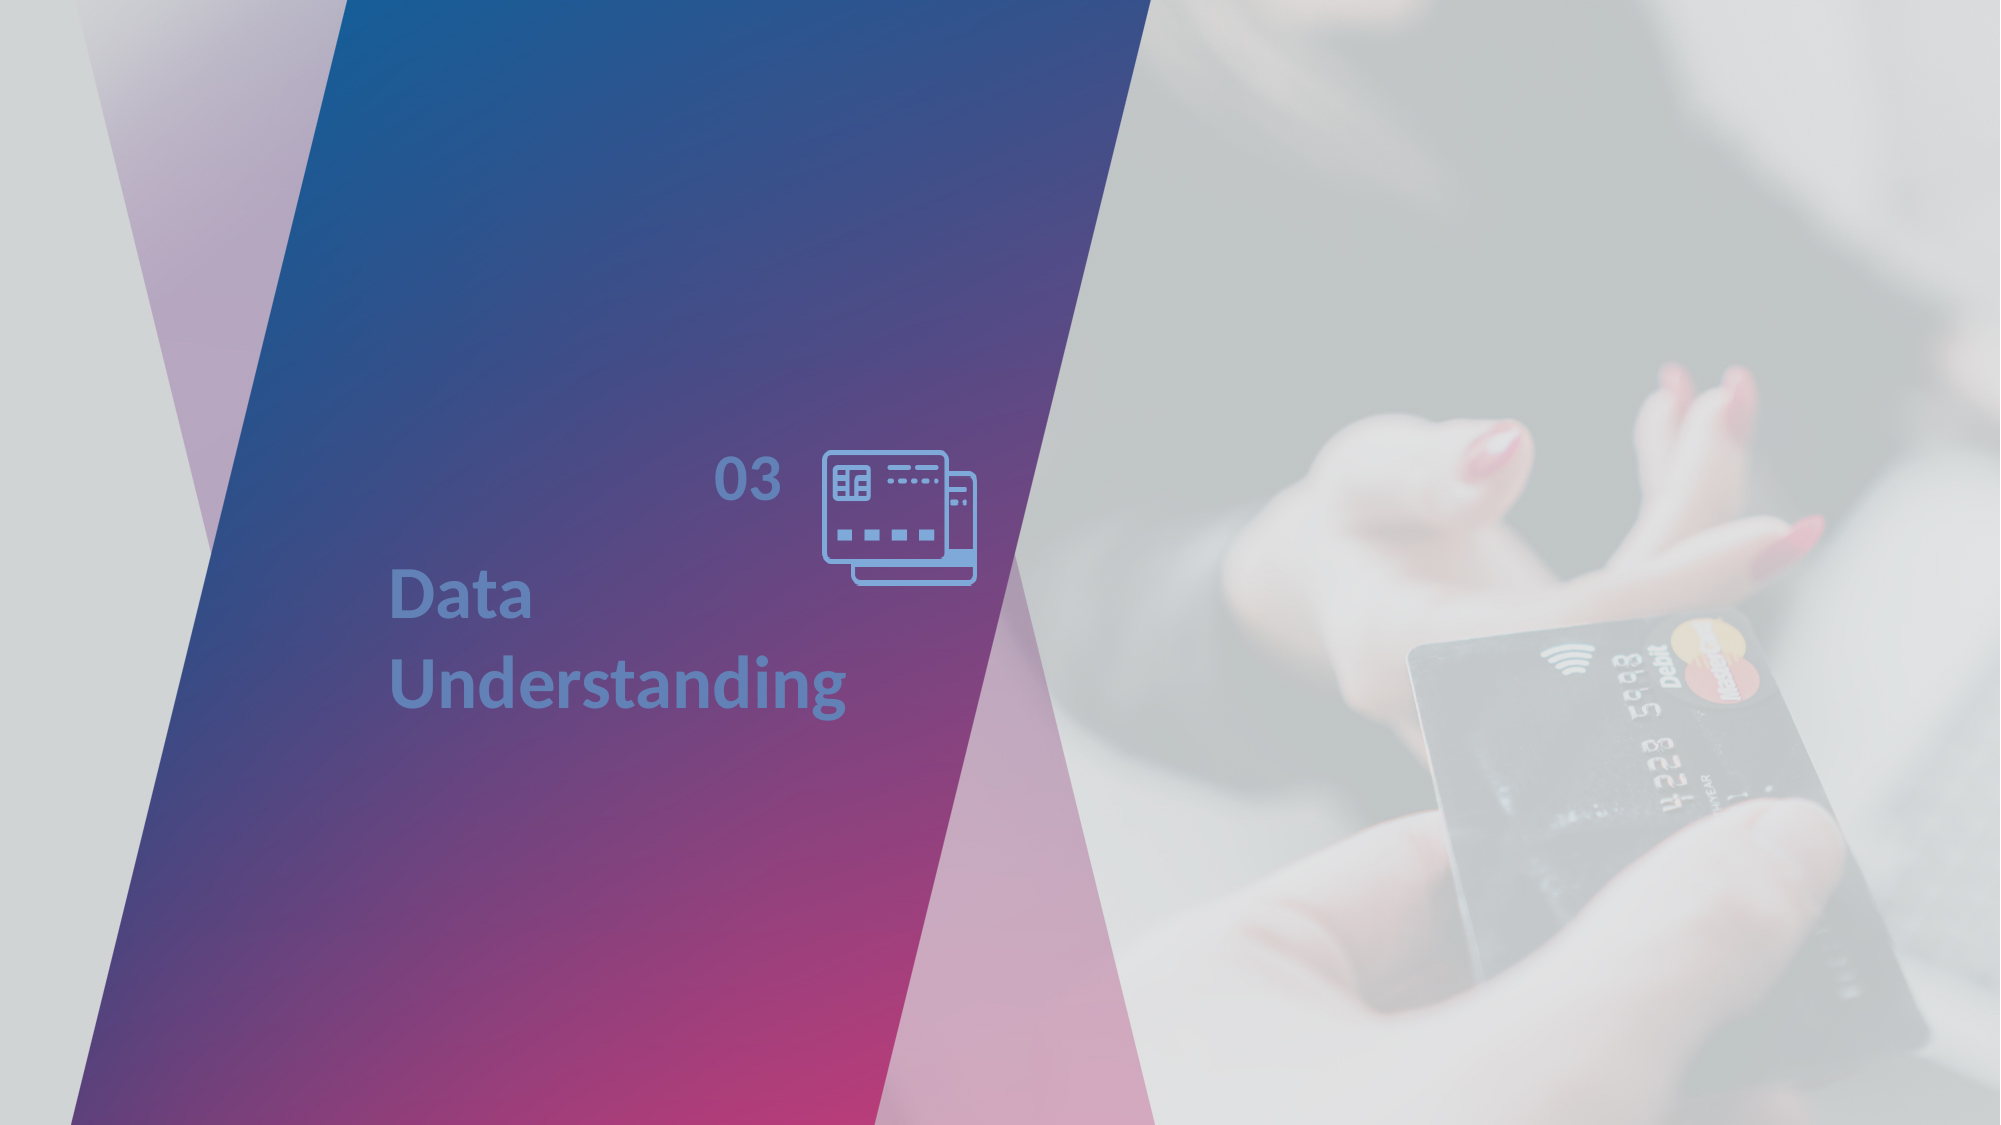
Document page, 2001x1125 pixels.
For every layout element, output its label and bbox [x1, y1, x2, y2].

picture [0, 0, 2000, 1125]
text_box [373, 426, 977, 734]
